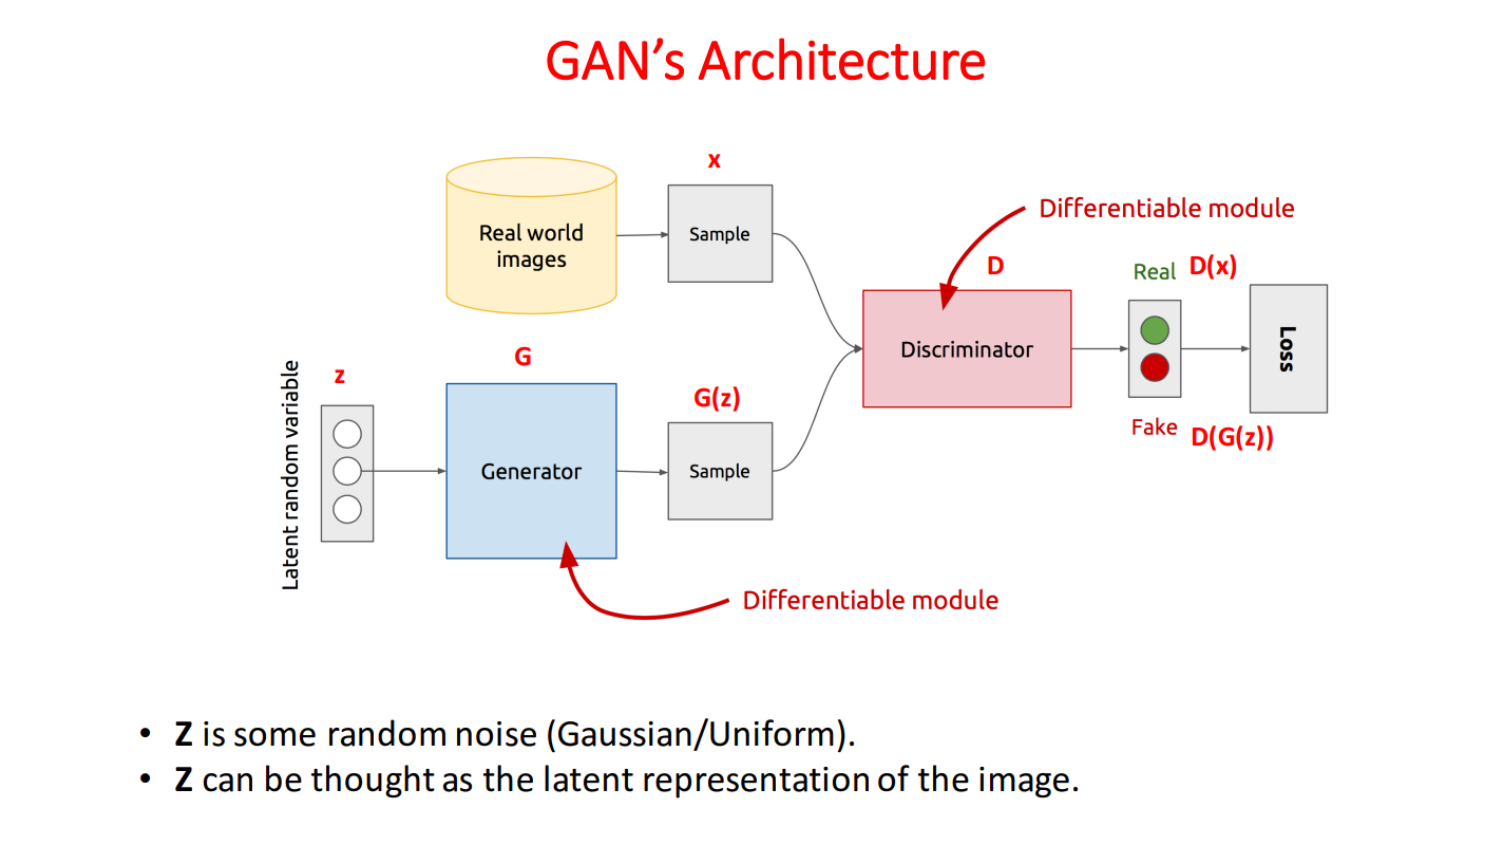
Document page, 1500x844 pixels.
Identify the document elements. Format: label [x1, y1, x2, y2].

picture [37, 27, 1446, 807]
